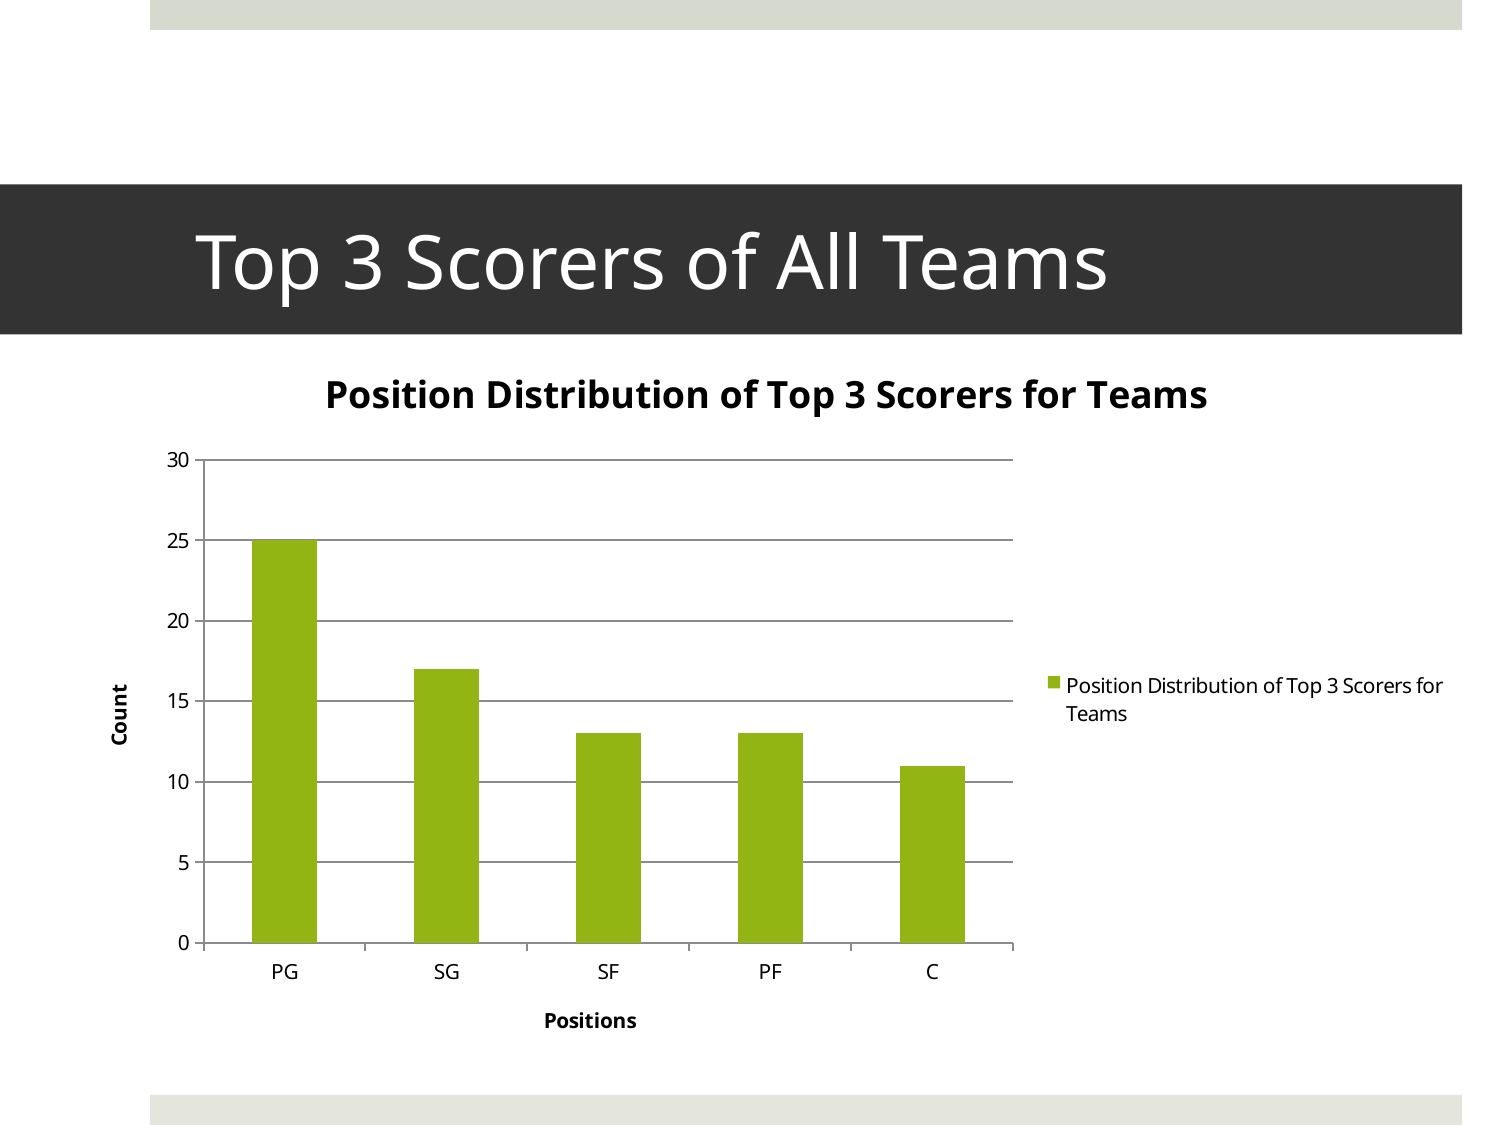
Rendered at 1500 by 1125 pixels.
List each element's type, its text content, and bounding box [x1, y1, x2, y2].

chart [71, 333, 1463, 1067]
title Top 3 Scorers of All Teams [0, 184, 1463, 335]
